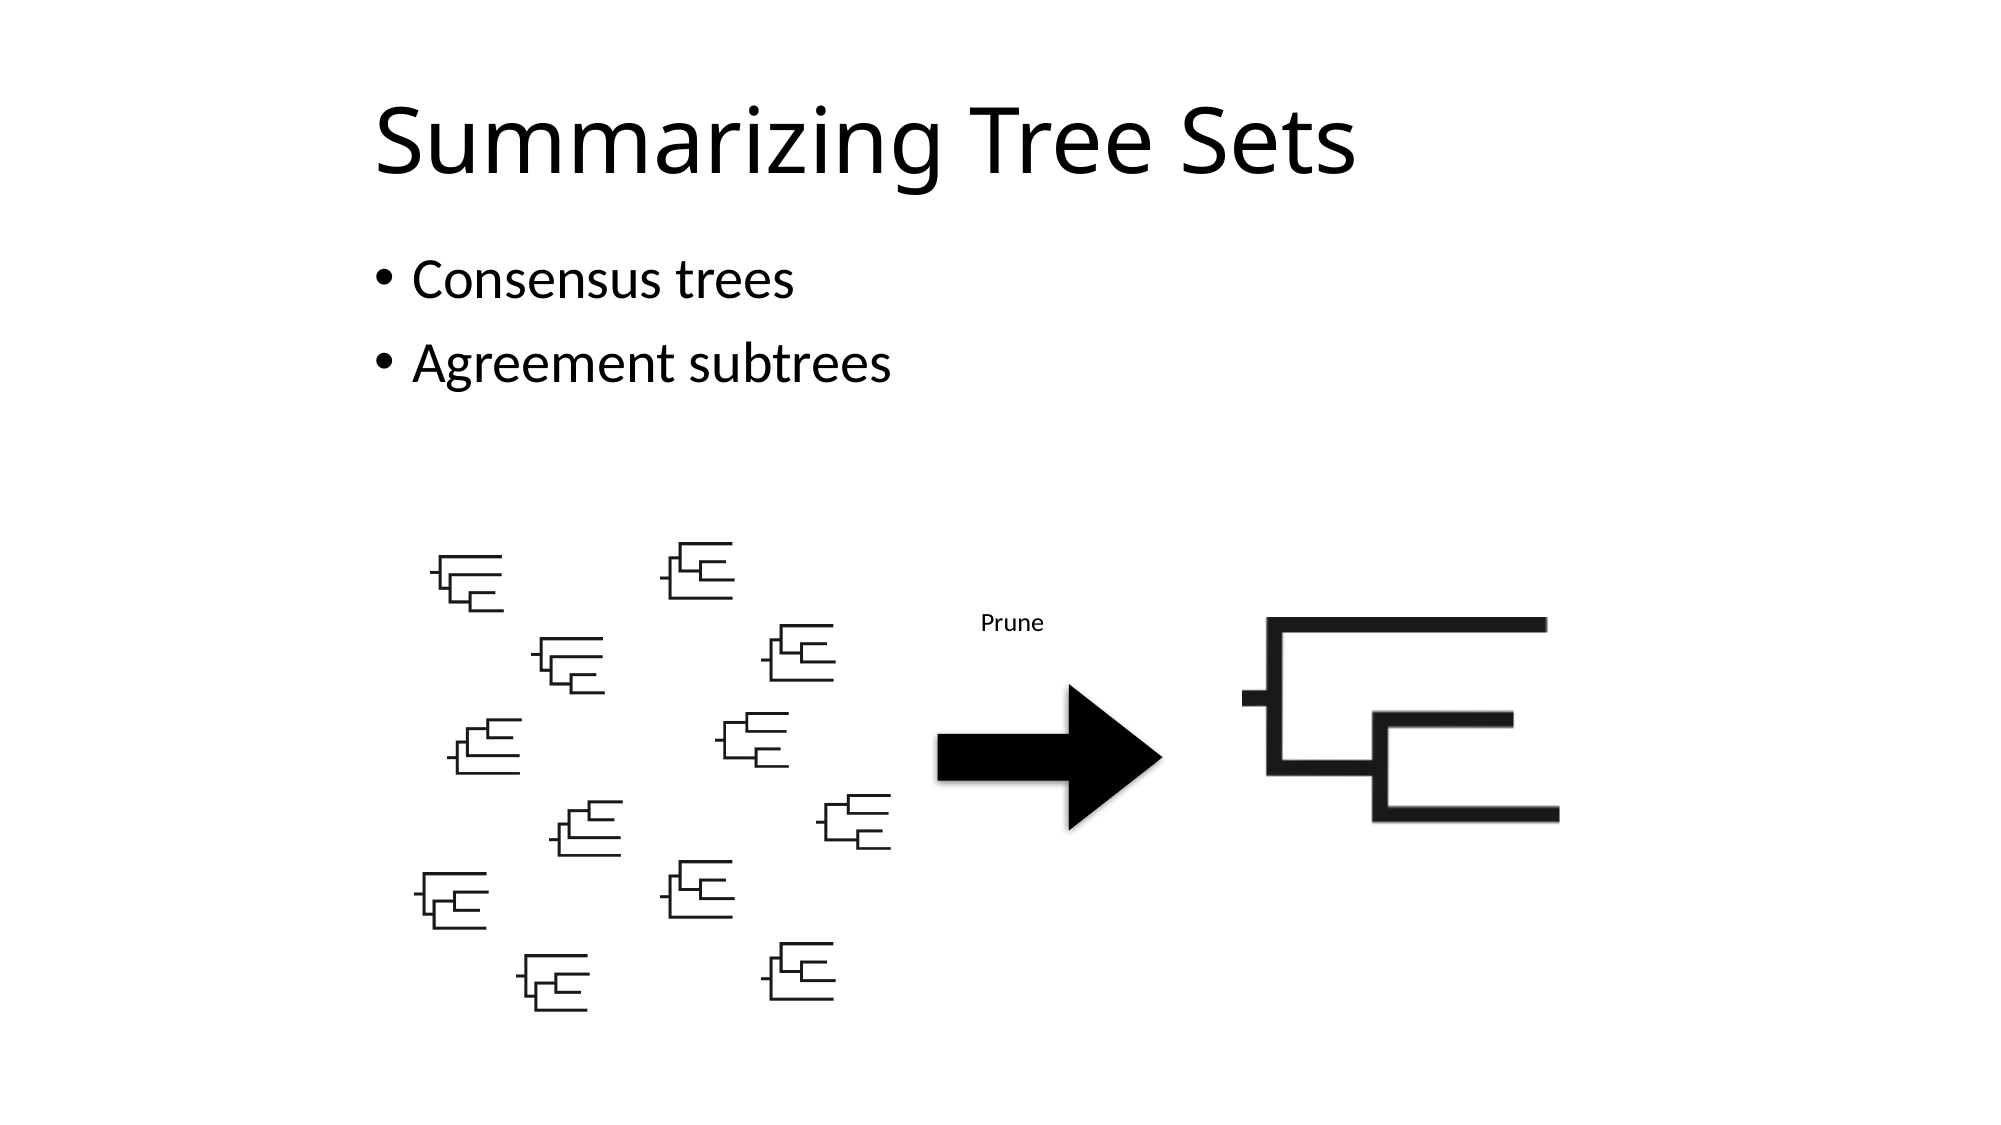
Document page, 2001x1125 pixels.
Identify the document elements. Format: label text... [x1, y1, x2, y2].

picture [1242, 617, 1562, 872]
list Consensus trees Agreement subtrees Clustering NLDR [359, 240, 1641, 825]
picture [660, 860, 735, 919]
picture [430, 555, 504, 617]
text_box Prune [974, 599, 1051, 643]
picture [816, 794, 891, 850]
picture [761, 942, 836, 1001]
picture [660, 542, 735, 601]
picture [715, 712, 789, 768]
picture [515, 954, 590, 1012]
picture [414, 872, 489, 930]
picture [761, 624, 836, 683]
text_box [937, 684, 1163, 831]
picture [548, 796, 623, 857]
picture [447, 714, 522, 775]
picture [531, 637, 605, 700]
title Summarizing Tree Sets [359, 51, 1641, 238]
